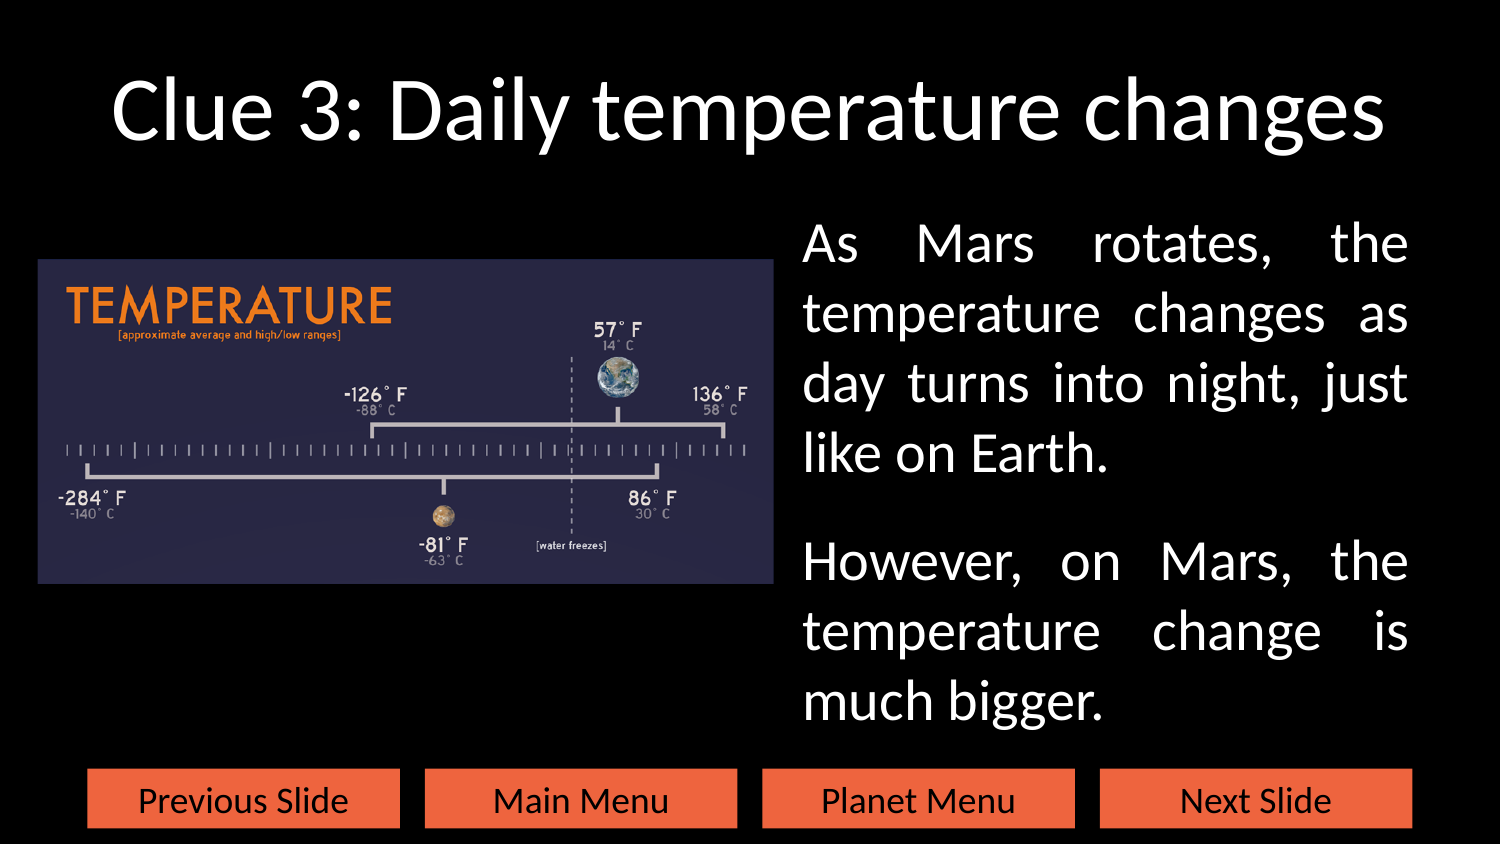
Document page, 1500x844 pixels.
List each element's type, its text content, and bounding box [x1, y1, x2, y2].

title Clue 3: Daily temperature changes [75, 33, 1425, 175]
text_box Planet Menu [762, 768, 1075, 829]
picture [37, 259, 774, 584]
list As Mars rotates, the temperature changes as day turns into night, just like on Earth. However, on Mars, the temperature change is much bigger. [787, 196, 1425, 754]
